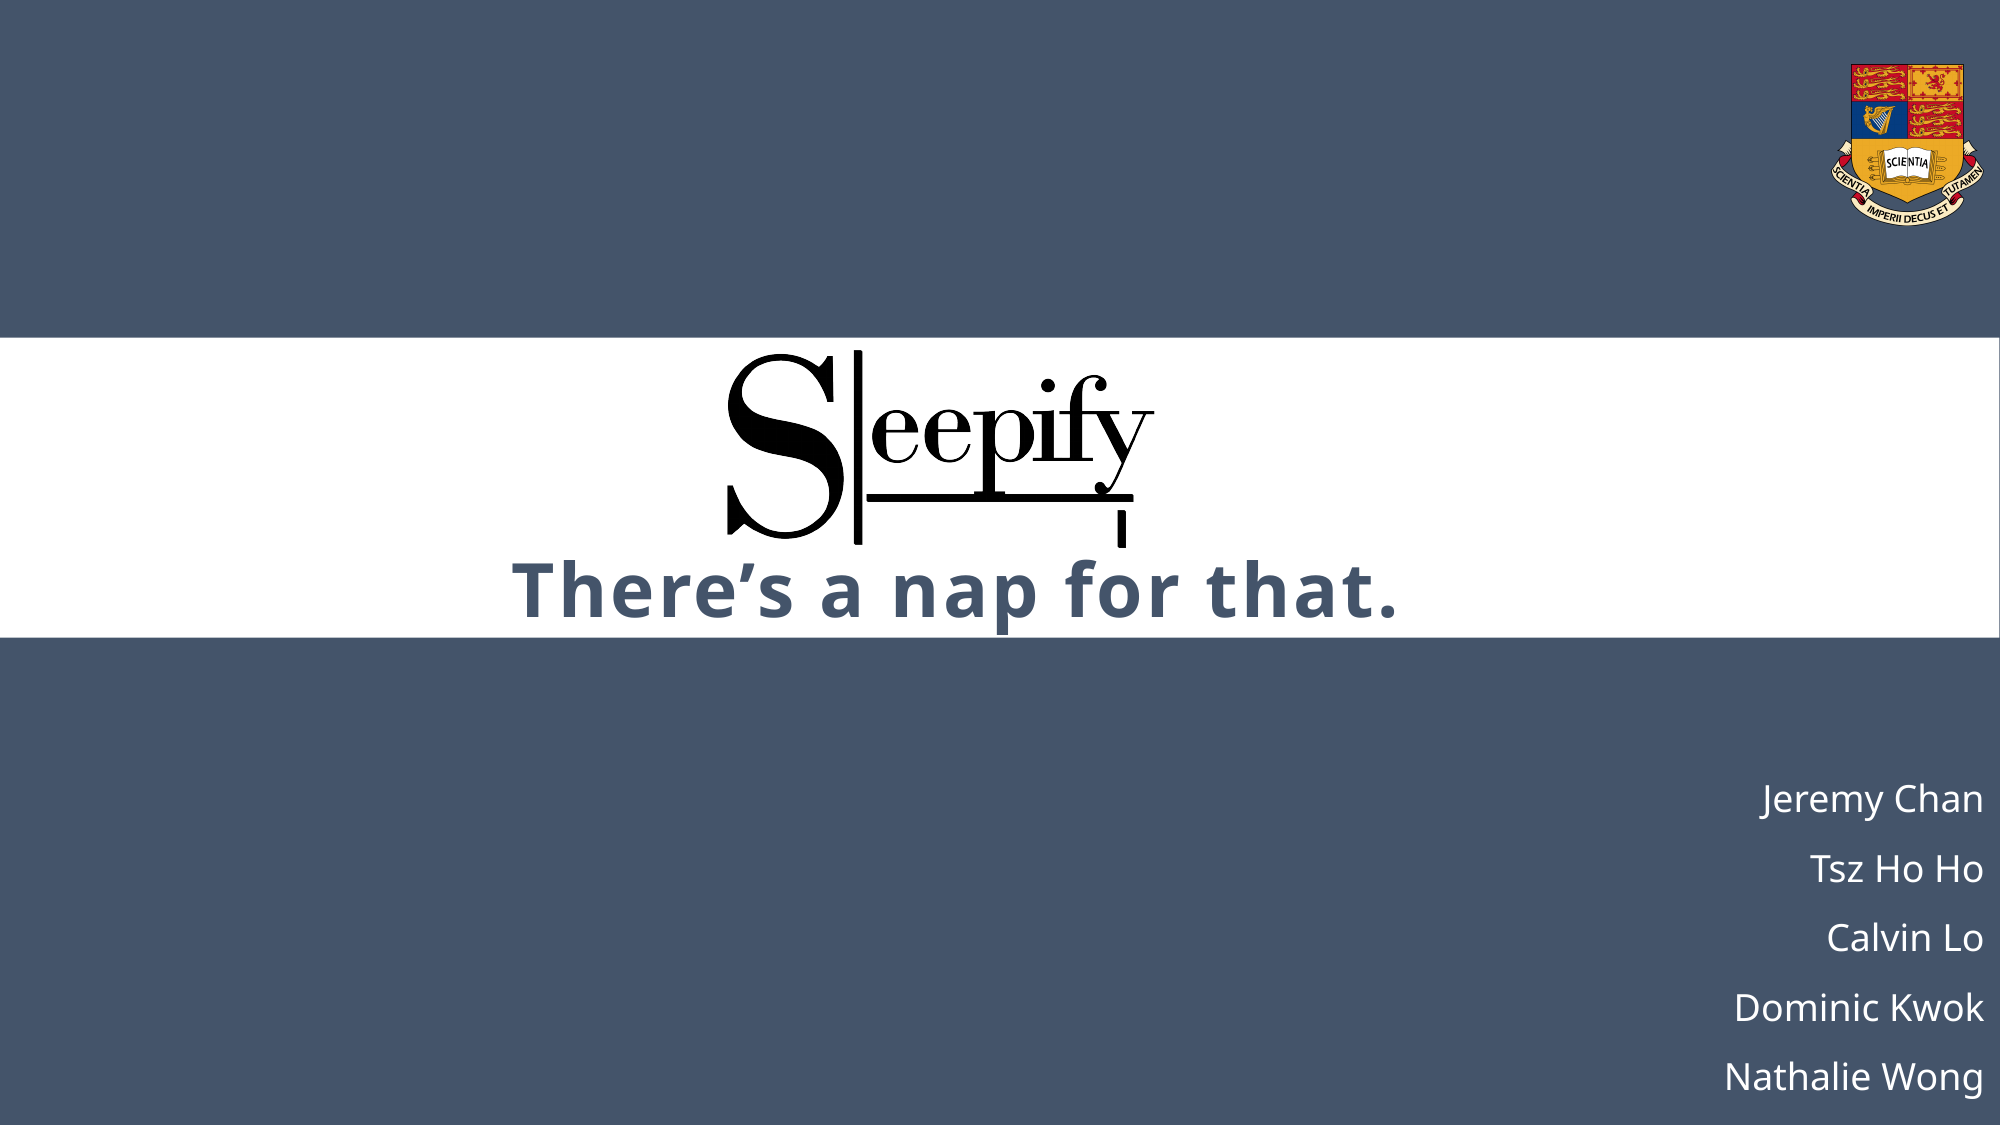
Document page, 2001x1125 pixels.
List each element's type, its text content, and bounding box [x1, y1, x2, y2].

picture [690, 314, 1222, 583]
subtitle Jeremy Chan Tsz Ho Ho Calvin Lo Dominic Kwok Nathalie Wong [1470, 772, 2000, 1125]
picture [1831, 63, 1984, 226]
text_box There’s a nap for that. [337, 535, 1575, 641]
